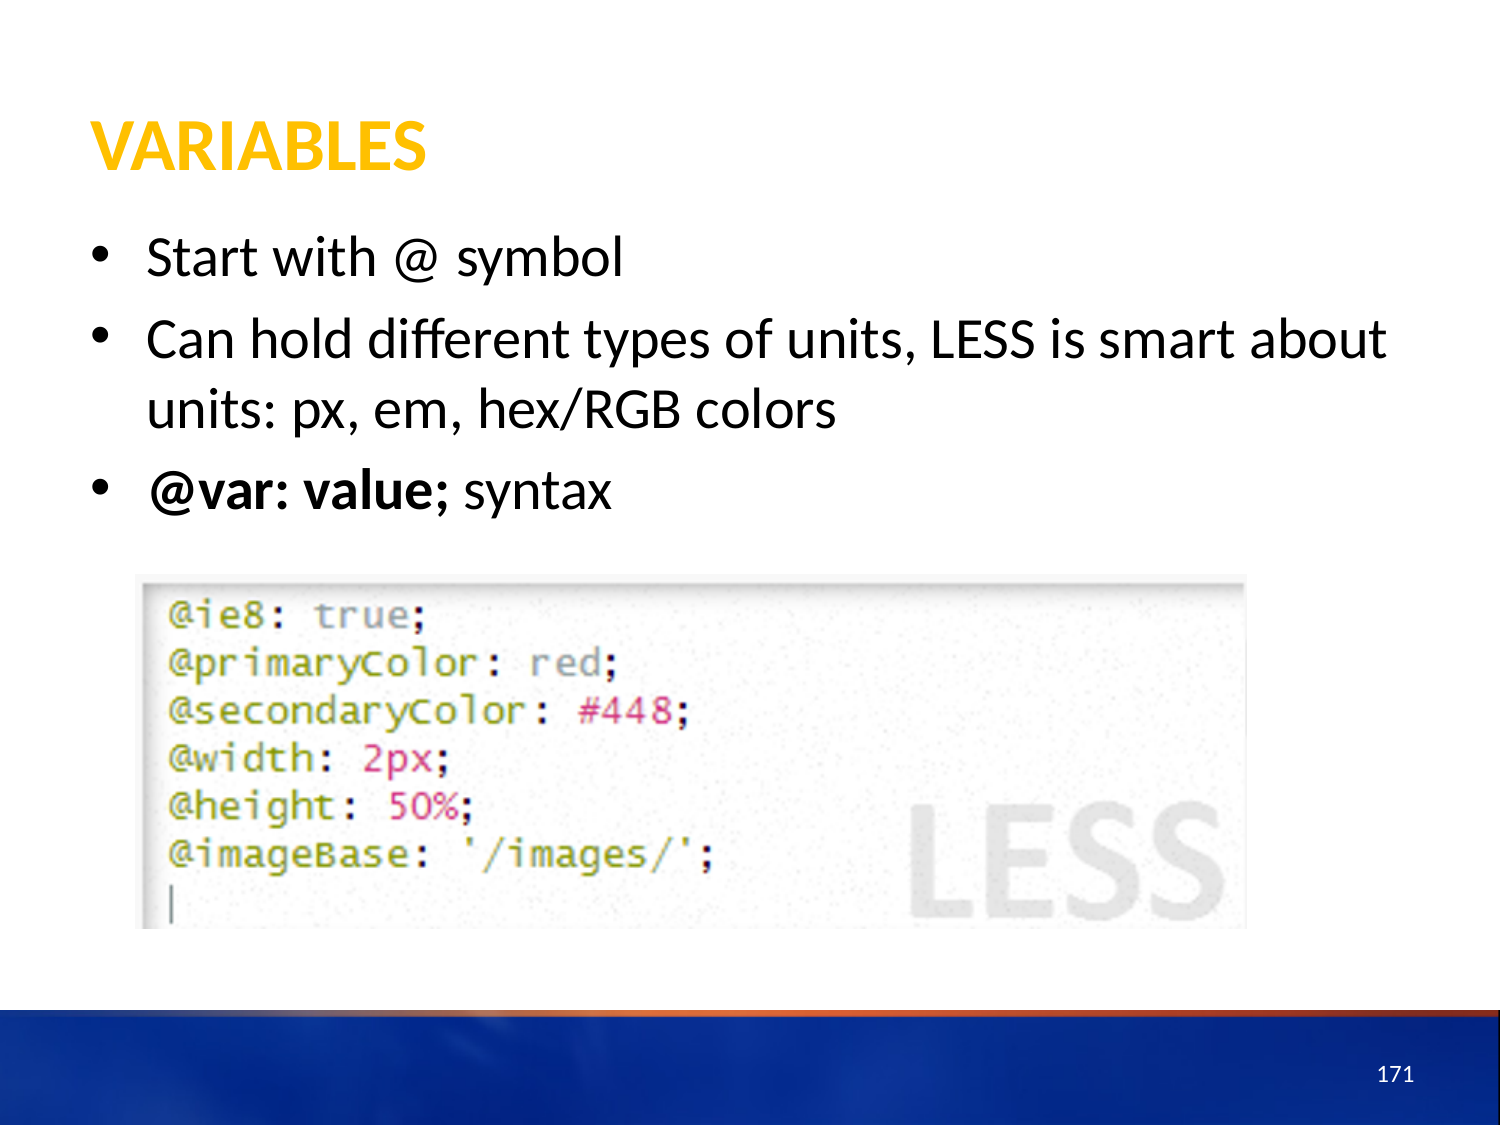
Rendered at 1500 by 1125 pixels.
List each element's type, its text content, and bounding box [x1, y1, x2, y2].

slide_number 171 [1215, 1042, 1430, 1103]
picture [0, 1010, 1500, 1125]
picture [135, 573, 1247, 930]
list Start with @ symbol Can hold different types of units, LESS is smart about units: px, em, hex/RGB colors @var: value; syntax [75, 210, 1425, 1005]
title Variables [75, 93, 1425, 188]
